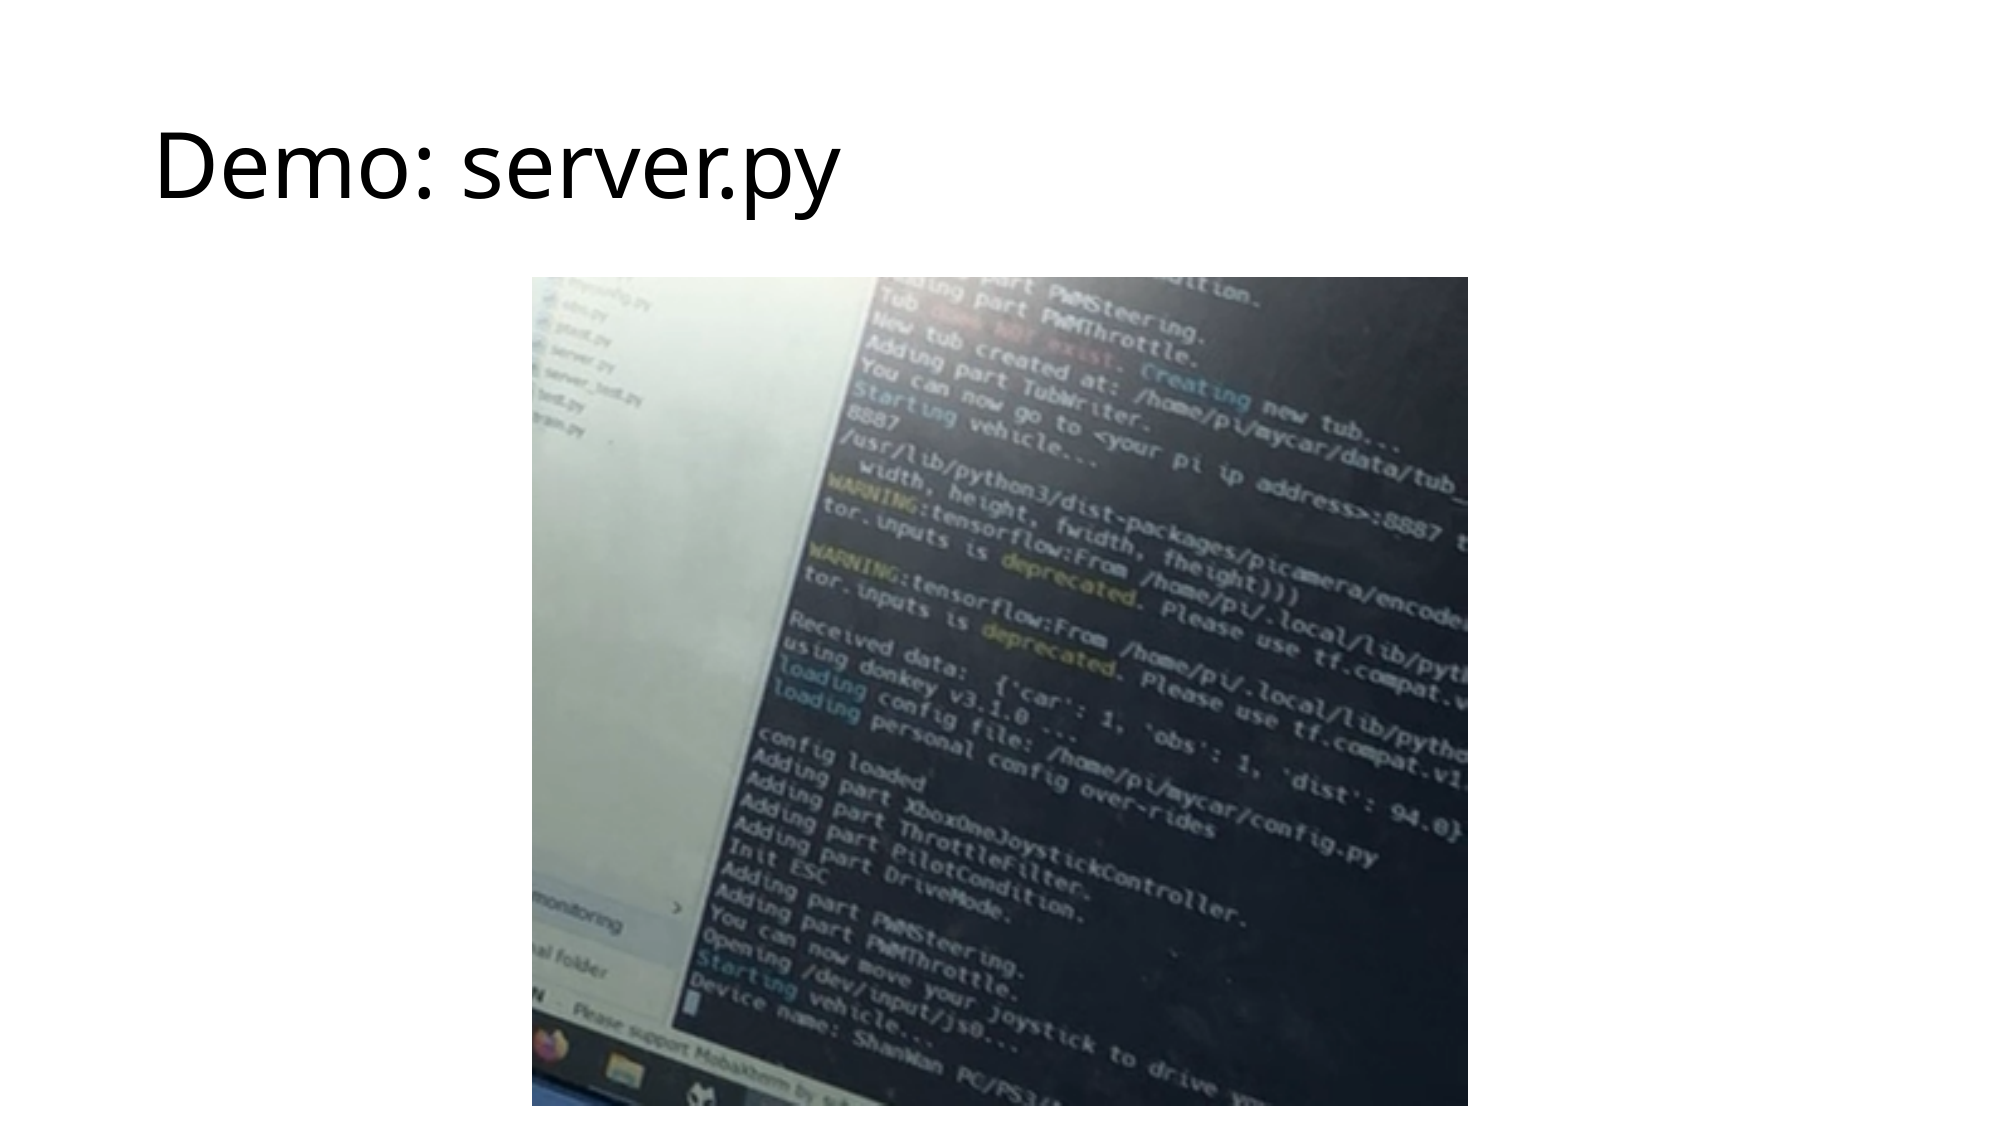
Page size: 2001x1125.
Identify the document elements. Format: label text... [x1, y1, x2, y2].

title Demo: server.py [137, 59, 1863, 278]
picture [531, 277, 1468, 1106]
